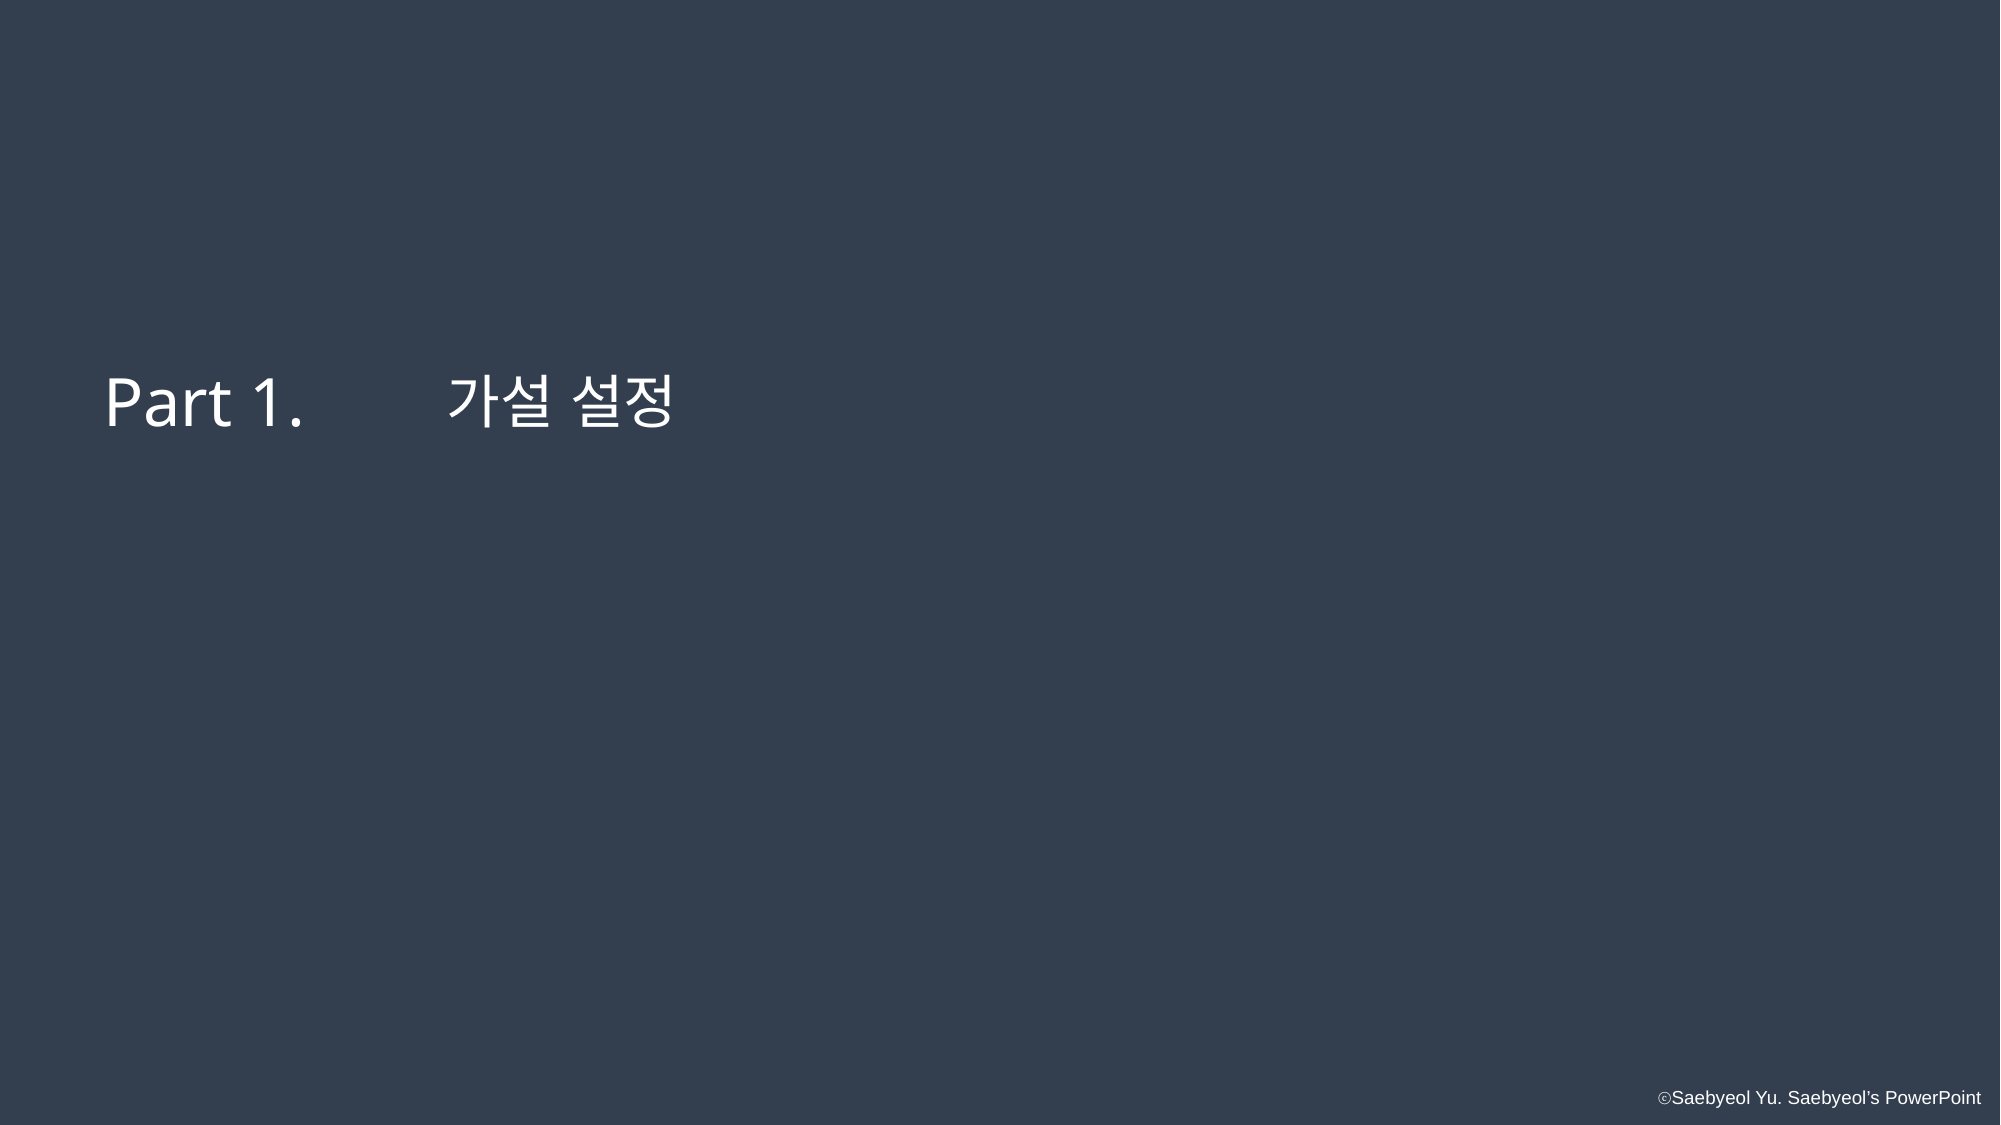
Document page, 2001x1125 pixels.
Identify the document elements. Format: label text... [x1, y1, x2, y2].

text_box Part 1. [88, 352, 339, 447]
text_box 가설 설정 [431, 357, 1166, 443]
